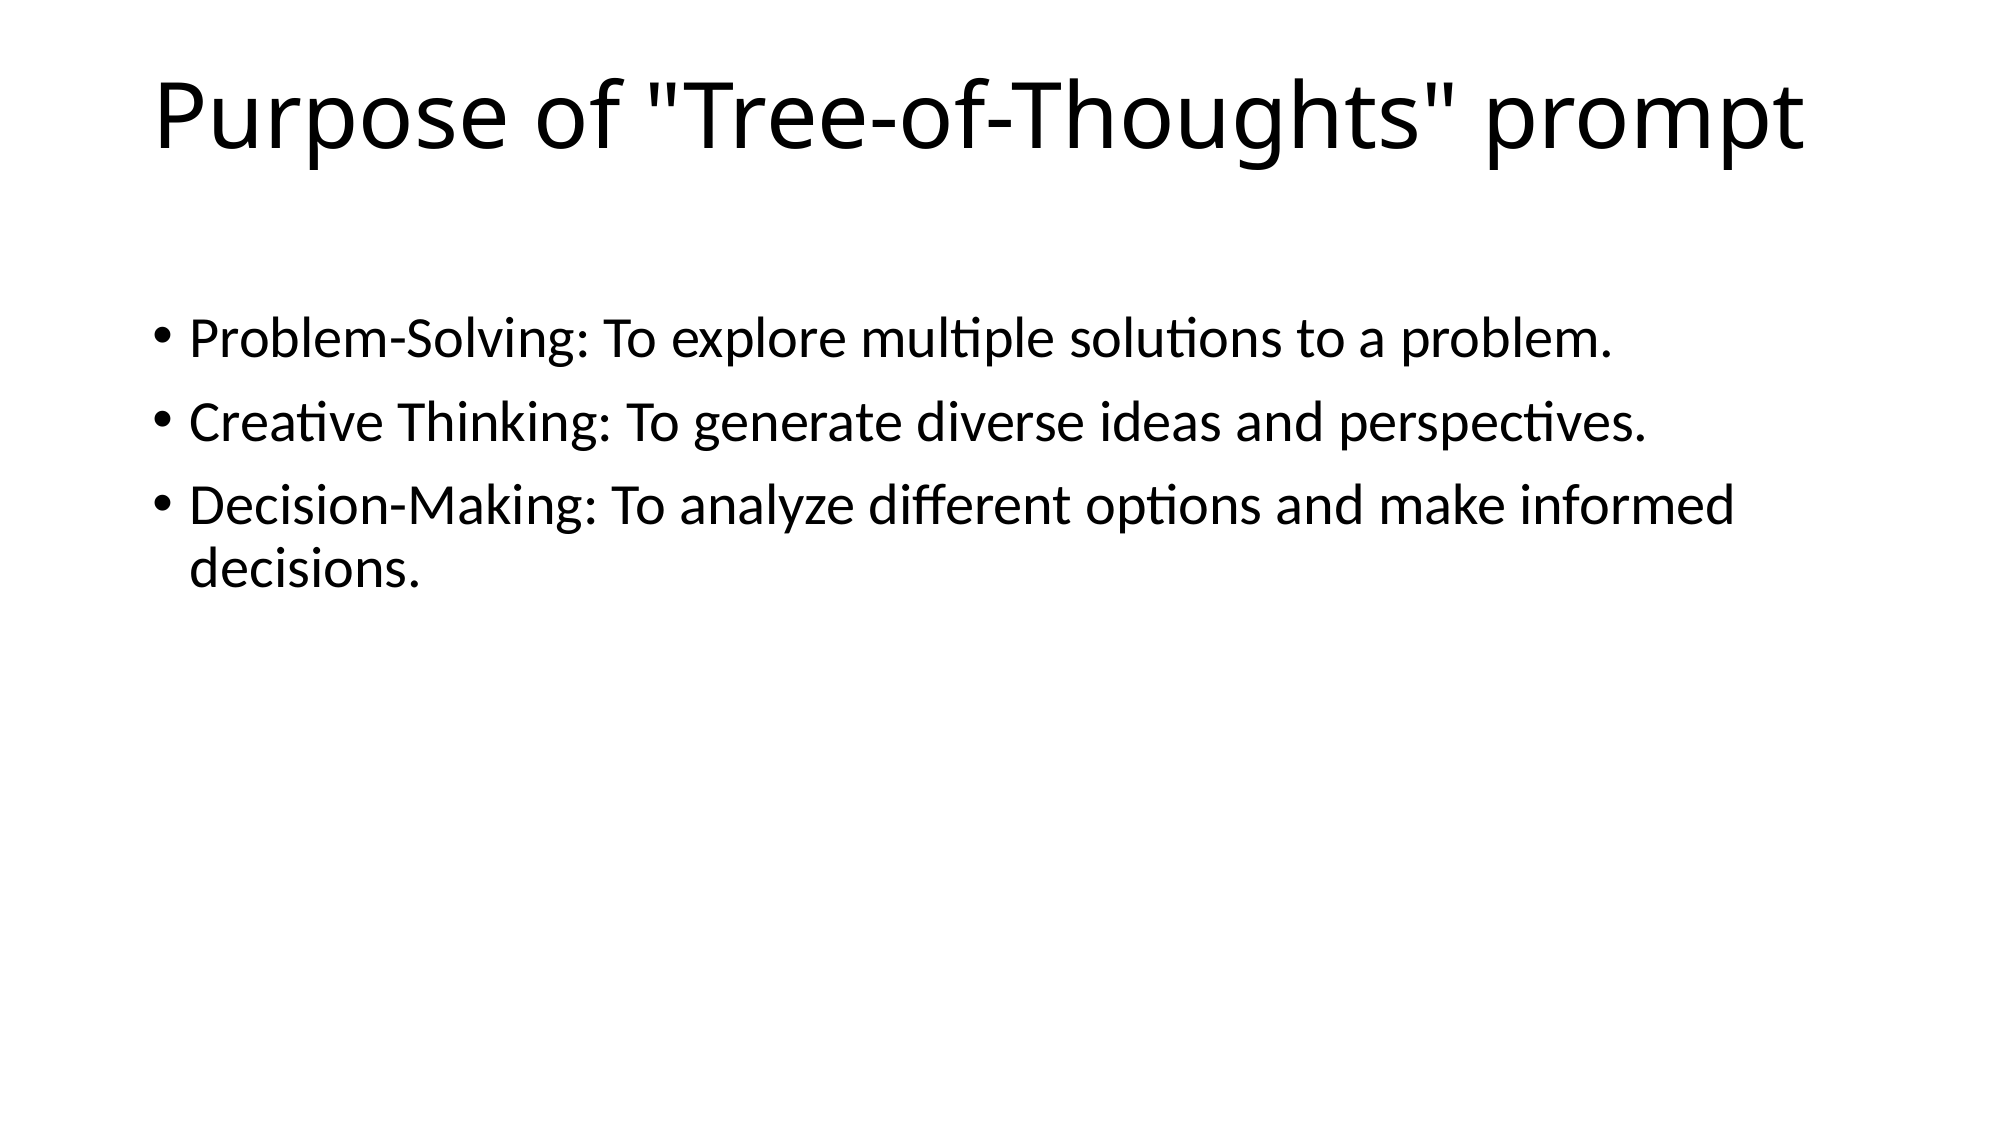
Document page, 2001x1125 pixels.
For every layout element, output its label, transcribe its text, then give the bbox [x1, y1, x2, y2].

title Purpose of "Tree-of-Thoughts" prompt [137, 59, 1863, 278]
list Problem-Solving: To explore multiple solutions to a problem. Creative Thinking: To generate diverse ideas and perspectives. Decision-Making: To analyze different options and make informed decisions. [137, 299, 1863, 1014]
